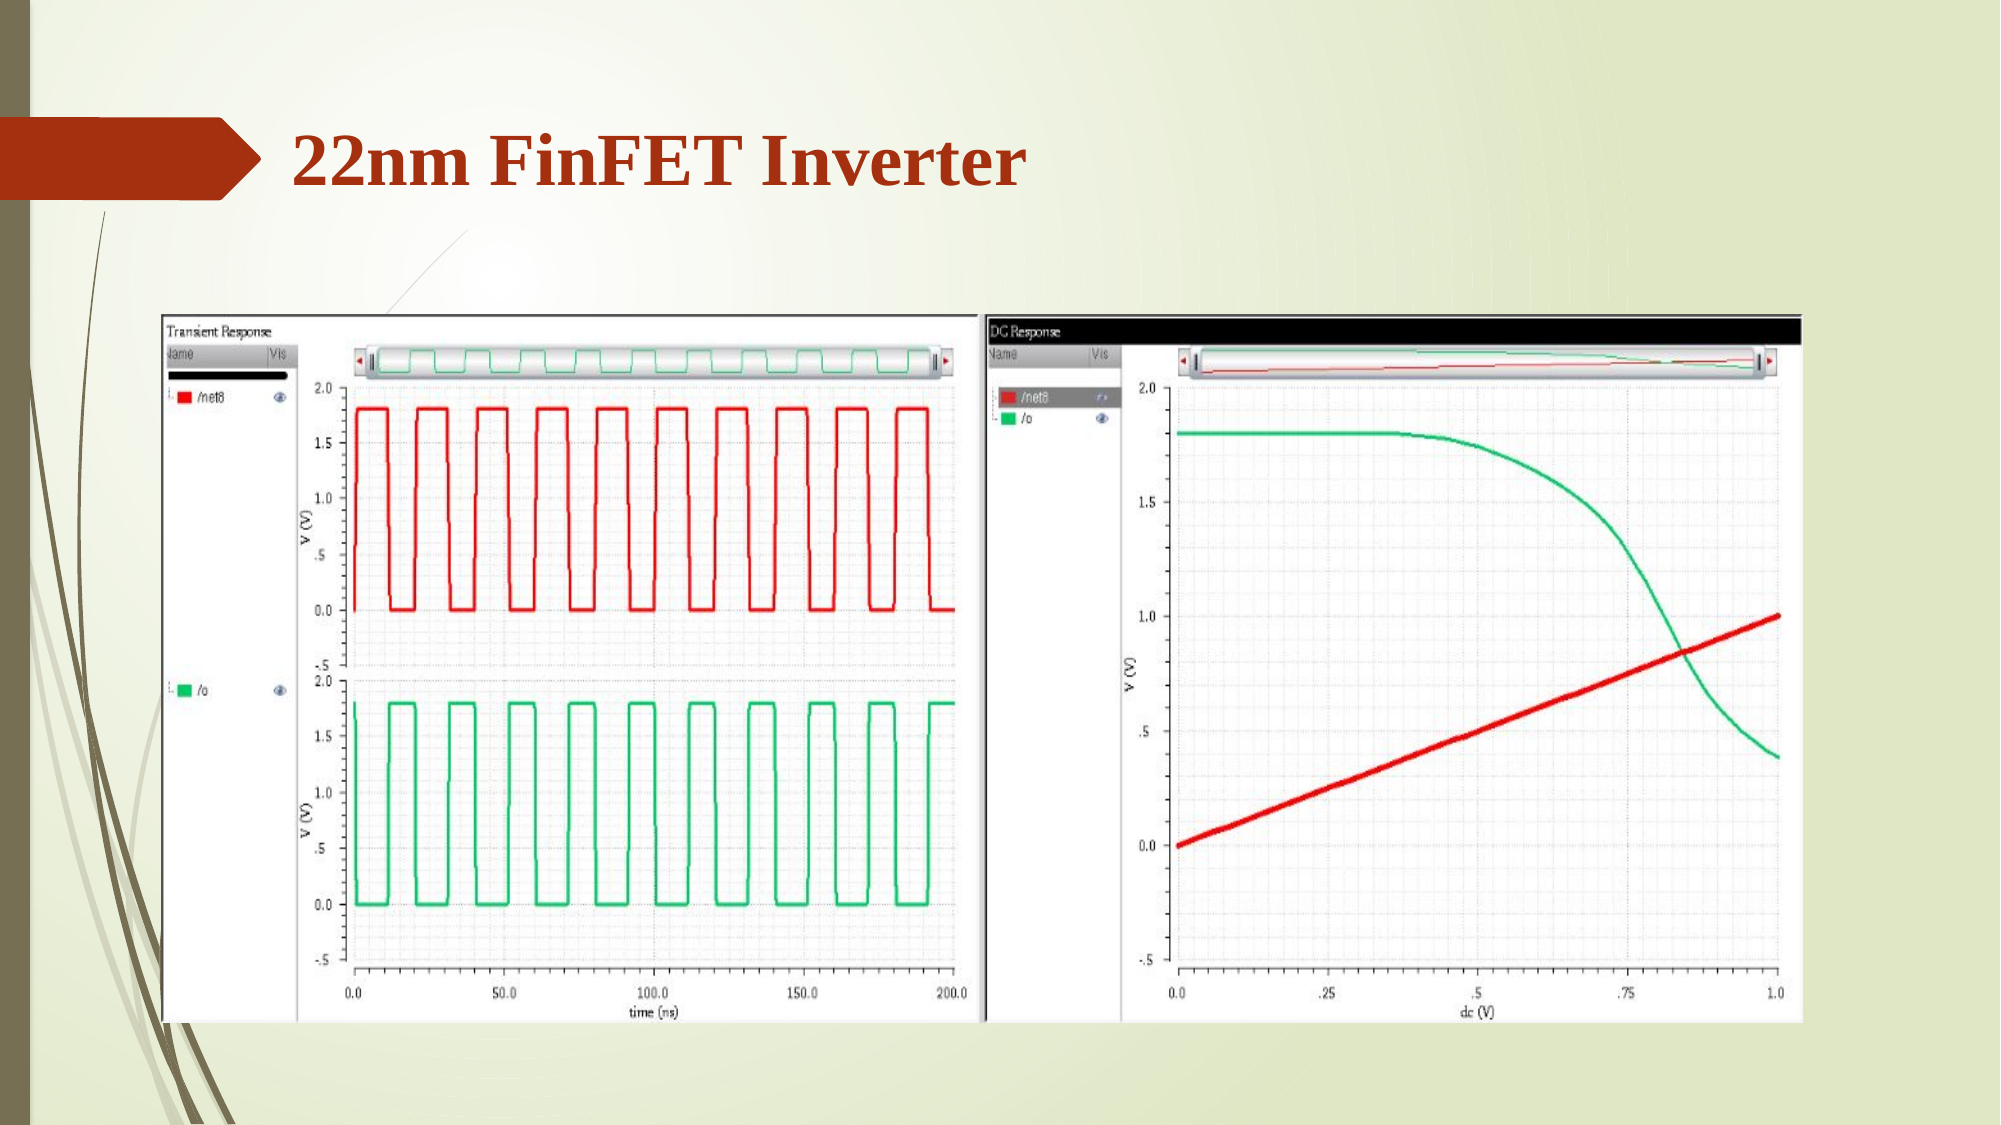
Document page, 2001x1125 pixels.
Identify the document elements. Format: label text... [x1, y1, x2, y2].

picture [161, 314, 1804, 1023]
title 22nm FinFET Inverter [276, 102, 1888, 213]
